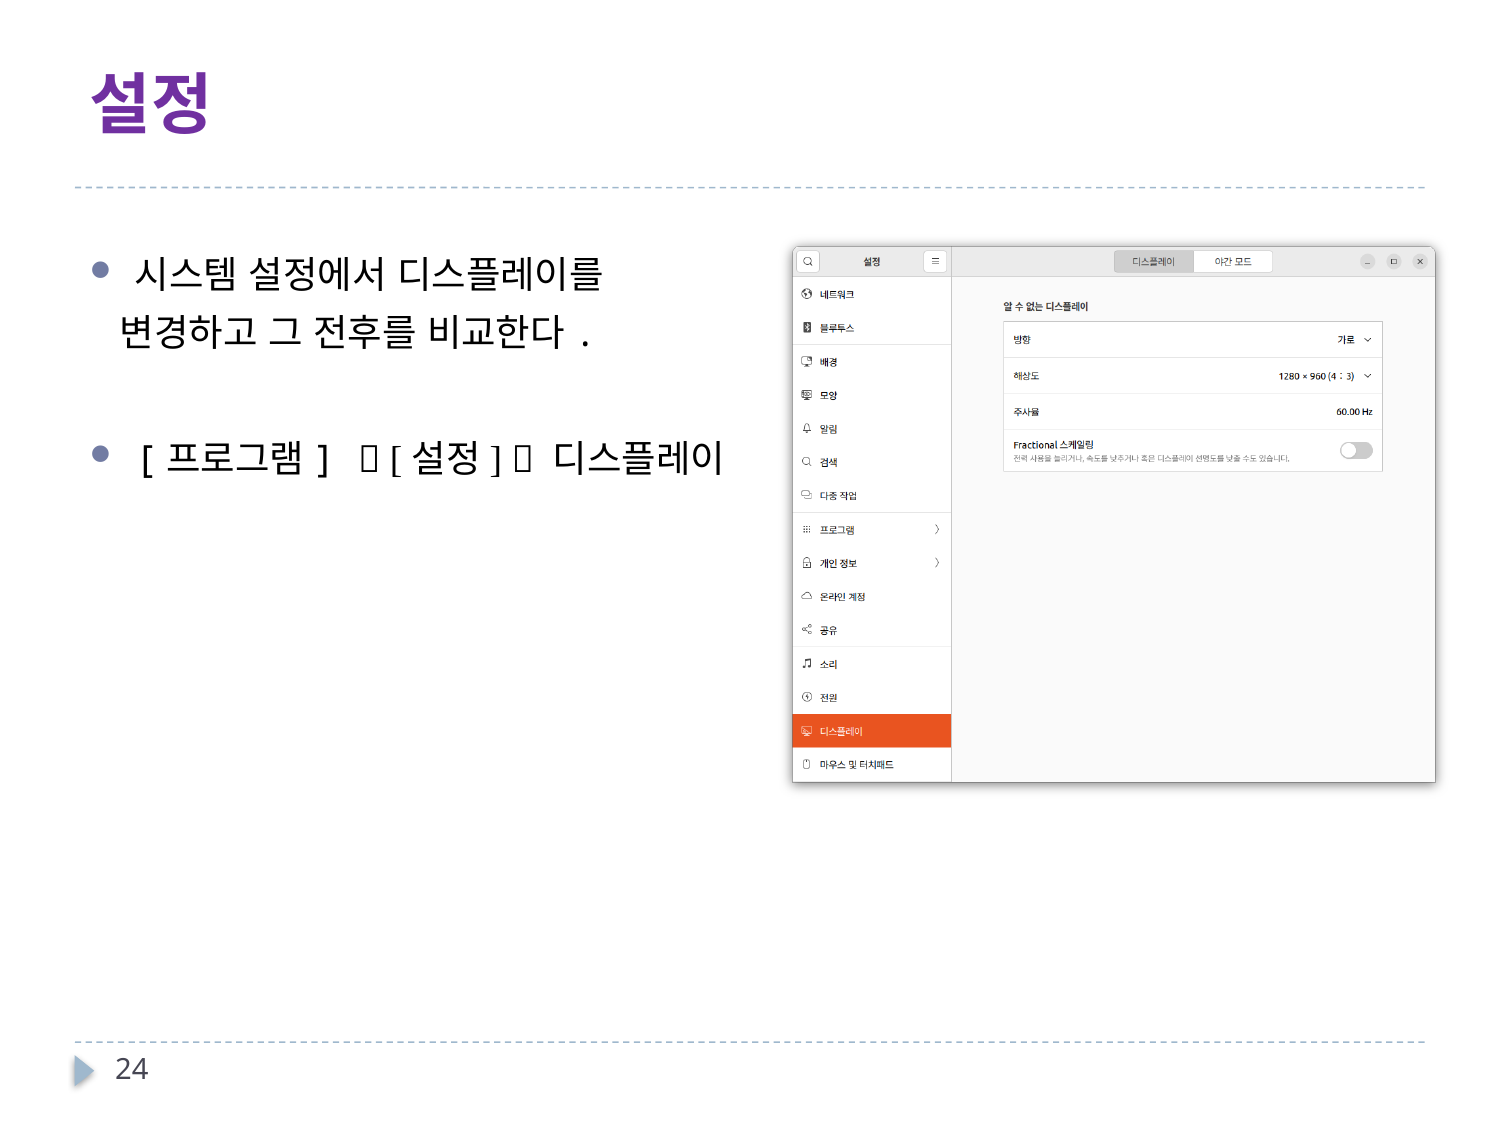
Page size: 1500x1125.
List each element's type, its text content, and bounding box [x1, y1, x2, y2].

title 설정 [75, 24, 1425, 149]
slide_number 24 [100, 1042, 426, 1103]
picture [775, 231, 1452, 801]
list 시스템 설정에서 디스플레이를 변경하고 그 전후를 비교한다. [프로그램]  [설정]  디스플레이 [75, 243, 776, 831]
